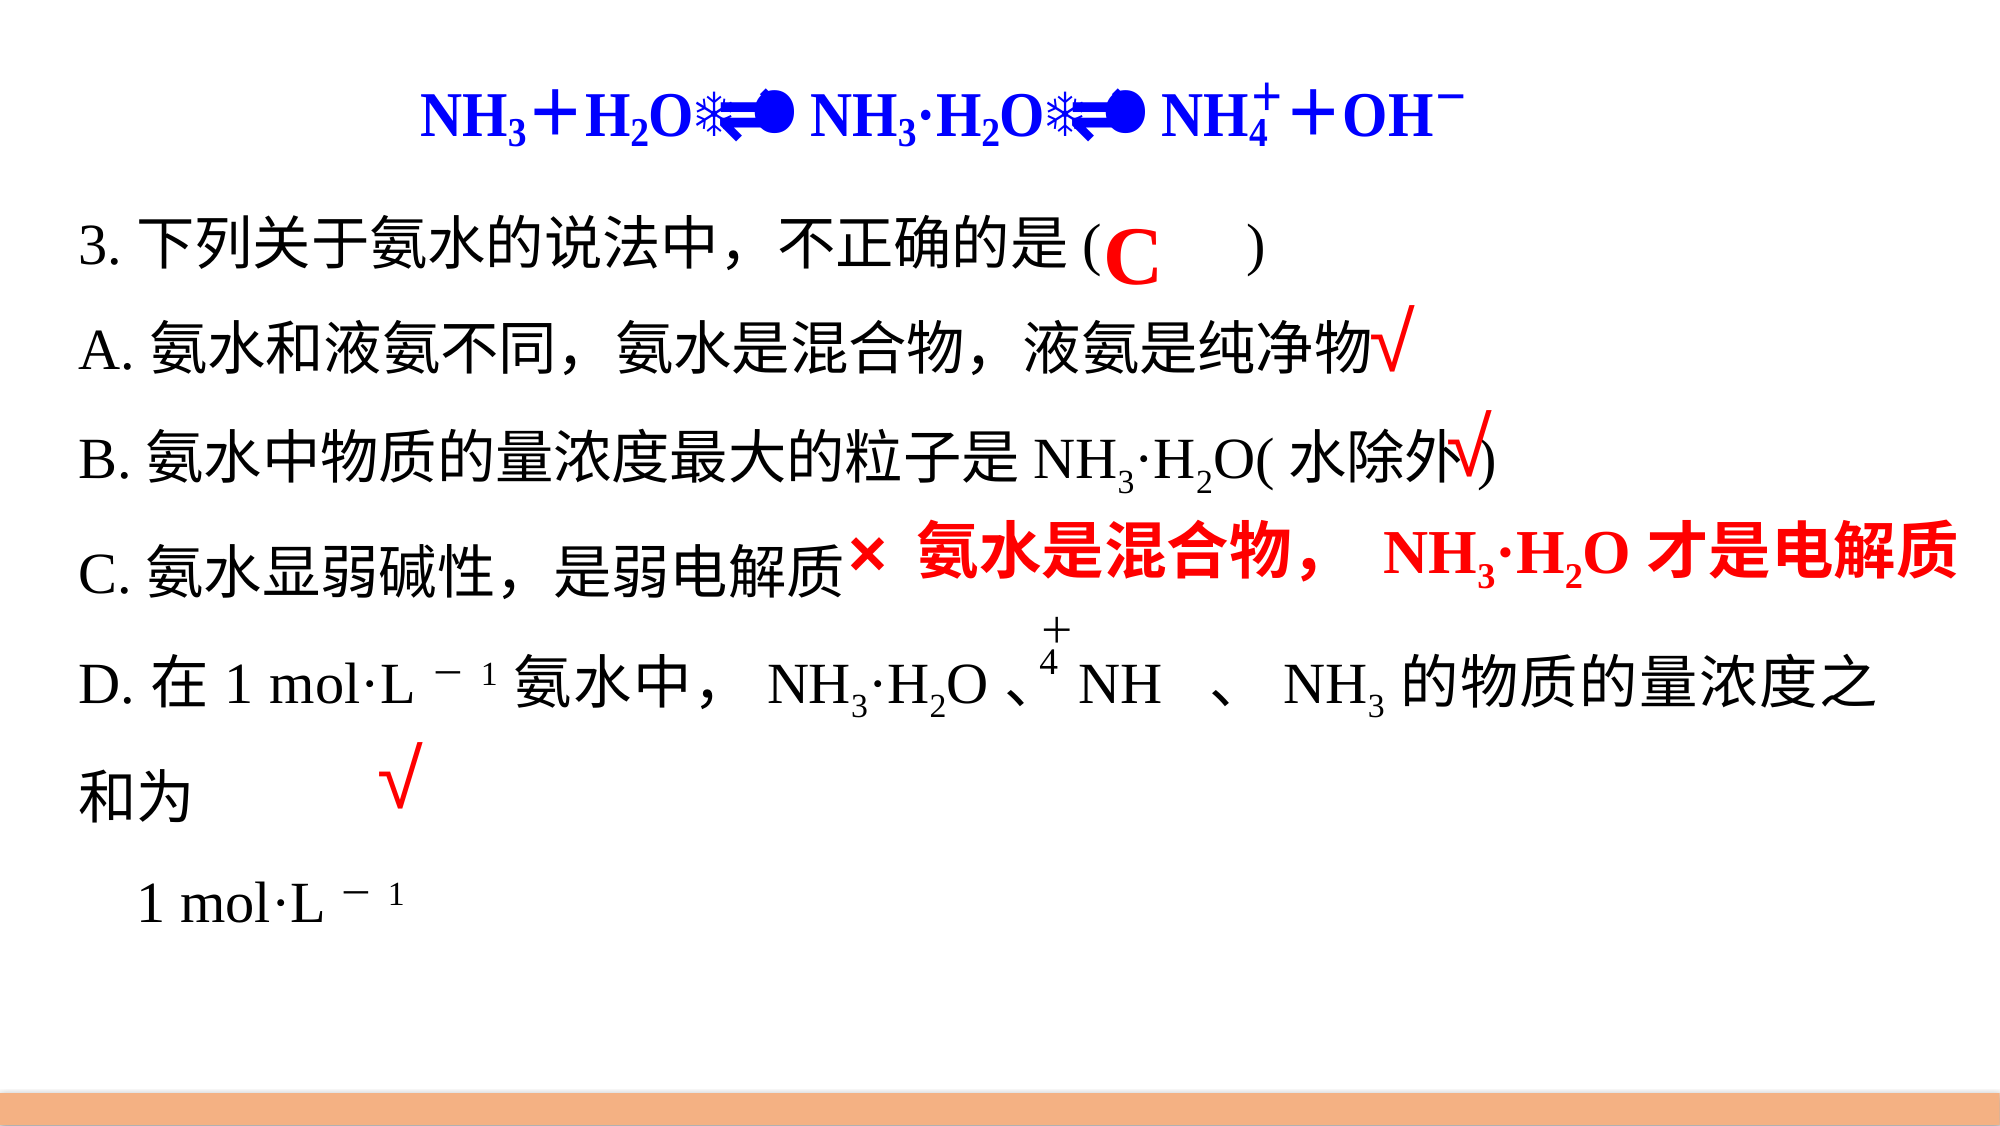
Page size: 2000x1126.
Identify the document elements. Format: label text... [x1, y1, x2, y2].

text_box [420, 50, 2000, 206]
text_box √ [362, 718, 439, 833]
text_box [1039, 598, 1122, 716]
text_box C [1089, 217, 1179, 309]
text_box √ [1431, 385, 1507, 501]
text_box × [833, 502, 903, 597]
text_box [0, 1092, 2000, 1126]
text_box 3.下列关于氨水的说法中，不正确的是( ) A.氨水和液氨不同，氨水是混合物，液氨是纯净物 B.氨水中物质的量浓度最大的粒子是NH3·H2O(水除外) C.氨水显弱碱性，是弱电解质 D.在1 mol·L－1氨水中，NH3·H2O、NH 、NH3的物质的量浓度之和为 1 mol·L－1 [58, 160, 1898, 945]
text_box √ [1354, 281, 1431, 396]
text_box 氨水是混合物， NH3·H2O才是电解质 [902, 503, 1974, 604]
